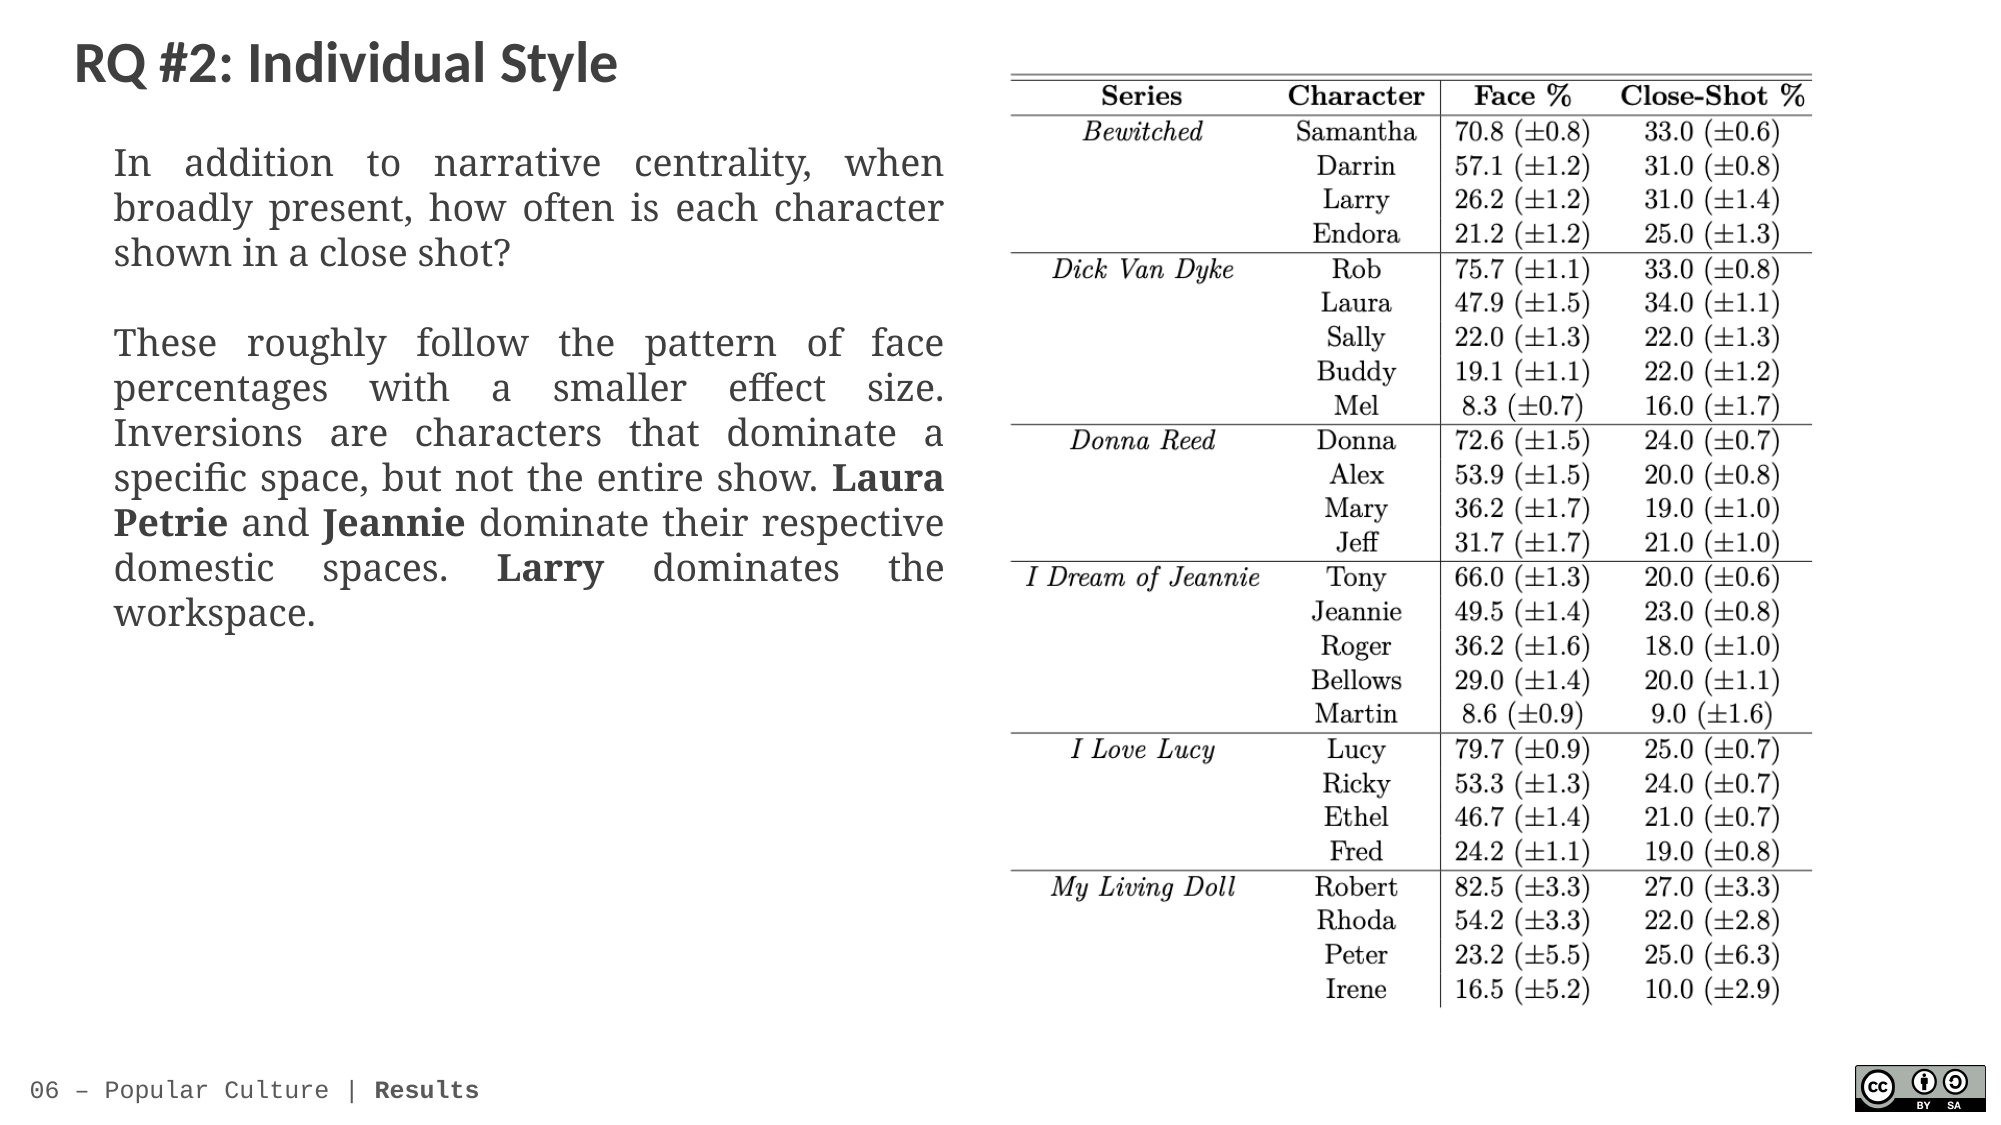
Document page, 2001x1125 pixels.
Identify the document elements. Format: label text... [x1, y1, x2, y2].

text_box In addition to narrative centrality, when broadly present, how often is each character shown in a close shot? These roughly follow the pattern of face percentages with a smaller effect size. Inversions are characters that dominate a specific space, but not the entire show. Laura Petrie and Jeannie dominate their respective domestic spaces. Larry dominates the workspace. [98, 131, 961, 642]
text_box 06 – Popular Culture | Results [14, 1066, 780, 1111]
picture [1855, 1065, 1986, 1112]
text_box RQ #2: Individual Style [59, 16, 1442, 102]
picture [999, 59, 1813, 1021]
